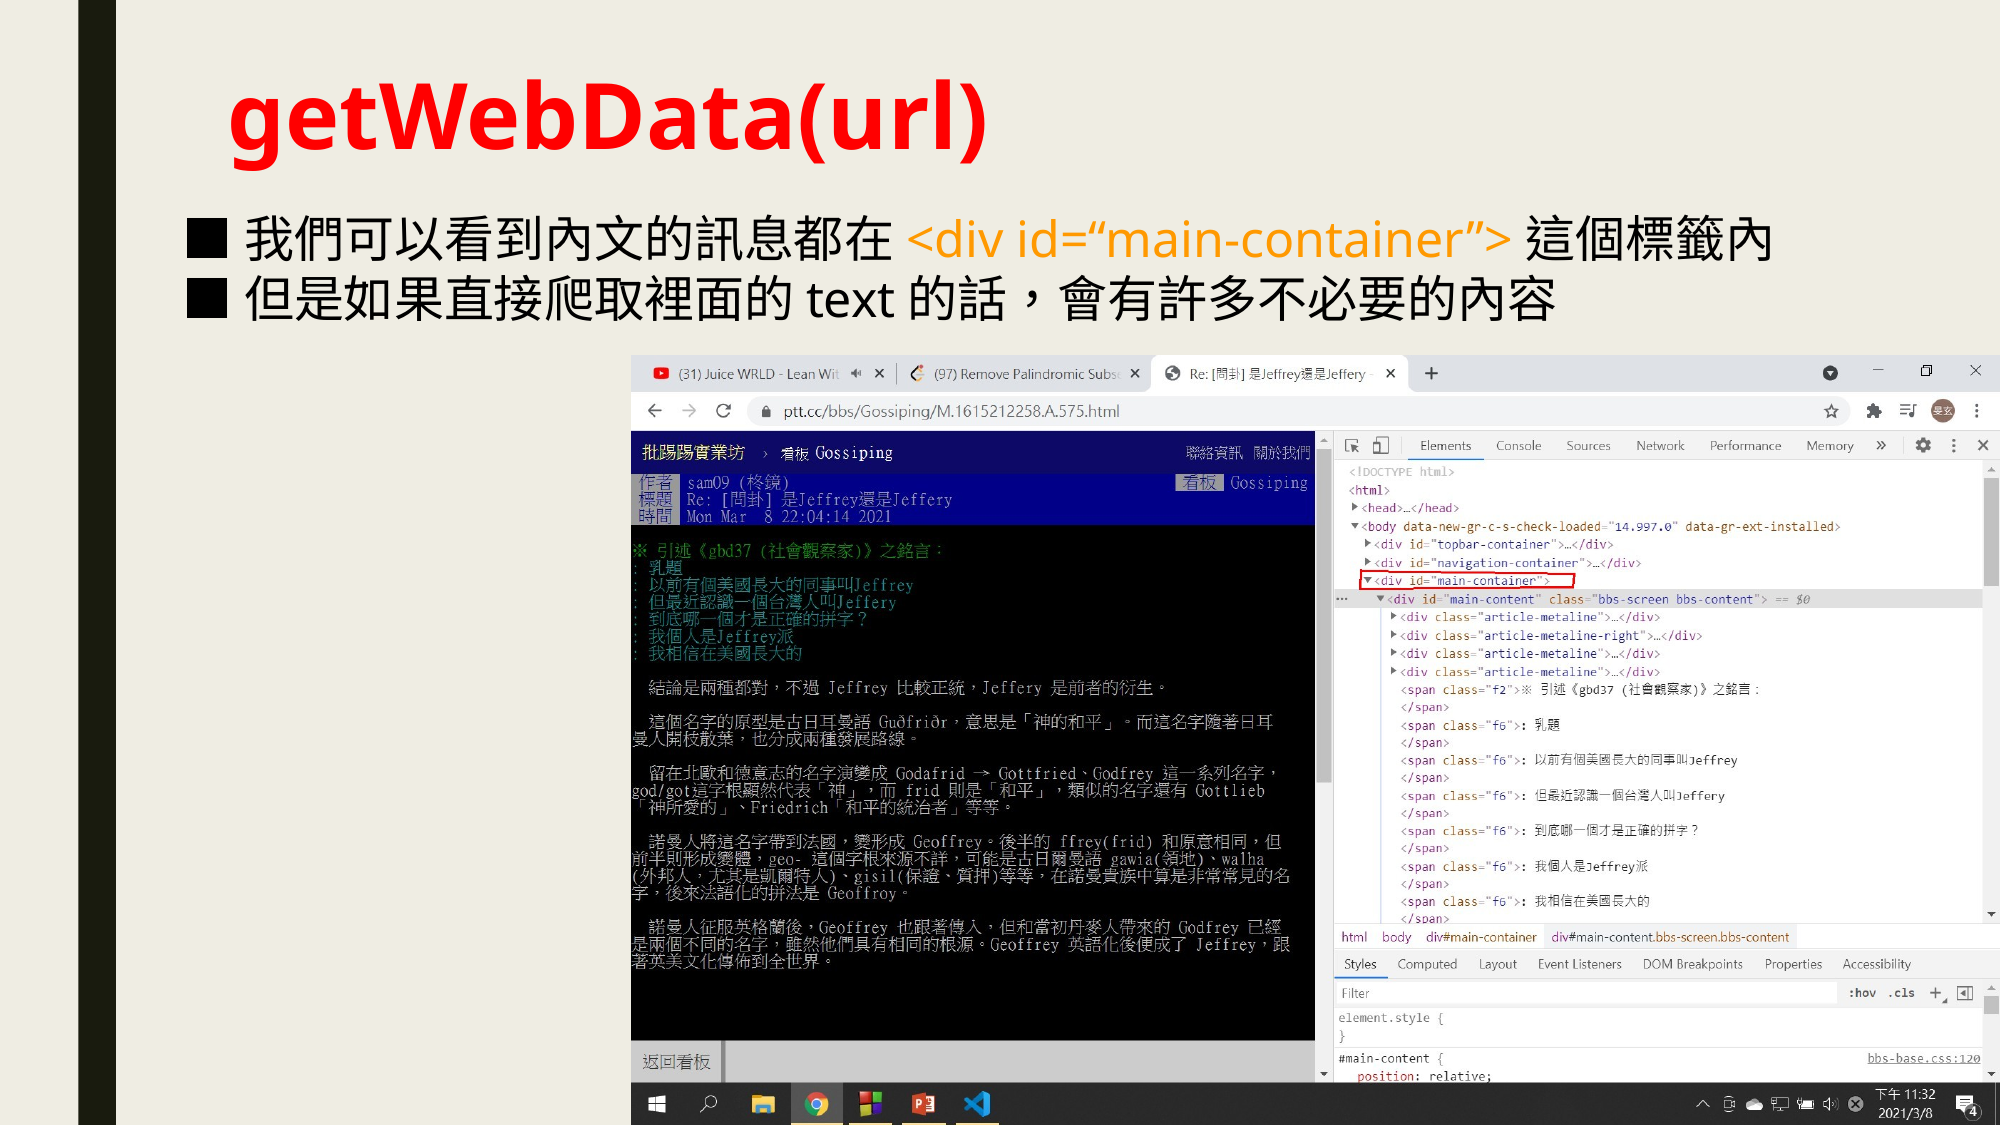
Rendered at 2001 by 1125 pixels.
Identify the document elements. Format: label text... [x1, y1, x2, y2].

picture [631, 355, 2000, 1125]
title getWebData(url) [212, 64, 1947, 200]
text_box ■我們可以看到內文的訊息都在<div id=“main-container”>這個標籤內 ■但是如果直接爬取裡面的text的話，會有許多不必要的內容 [167, 199, 1790, 335]
